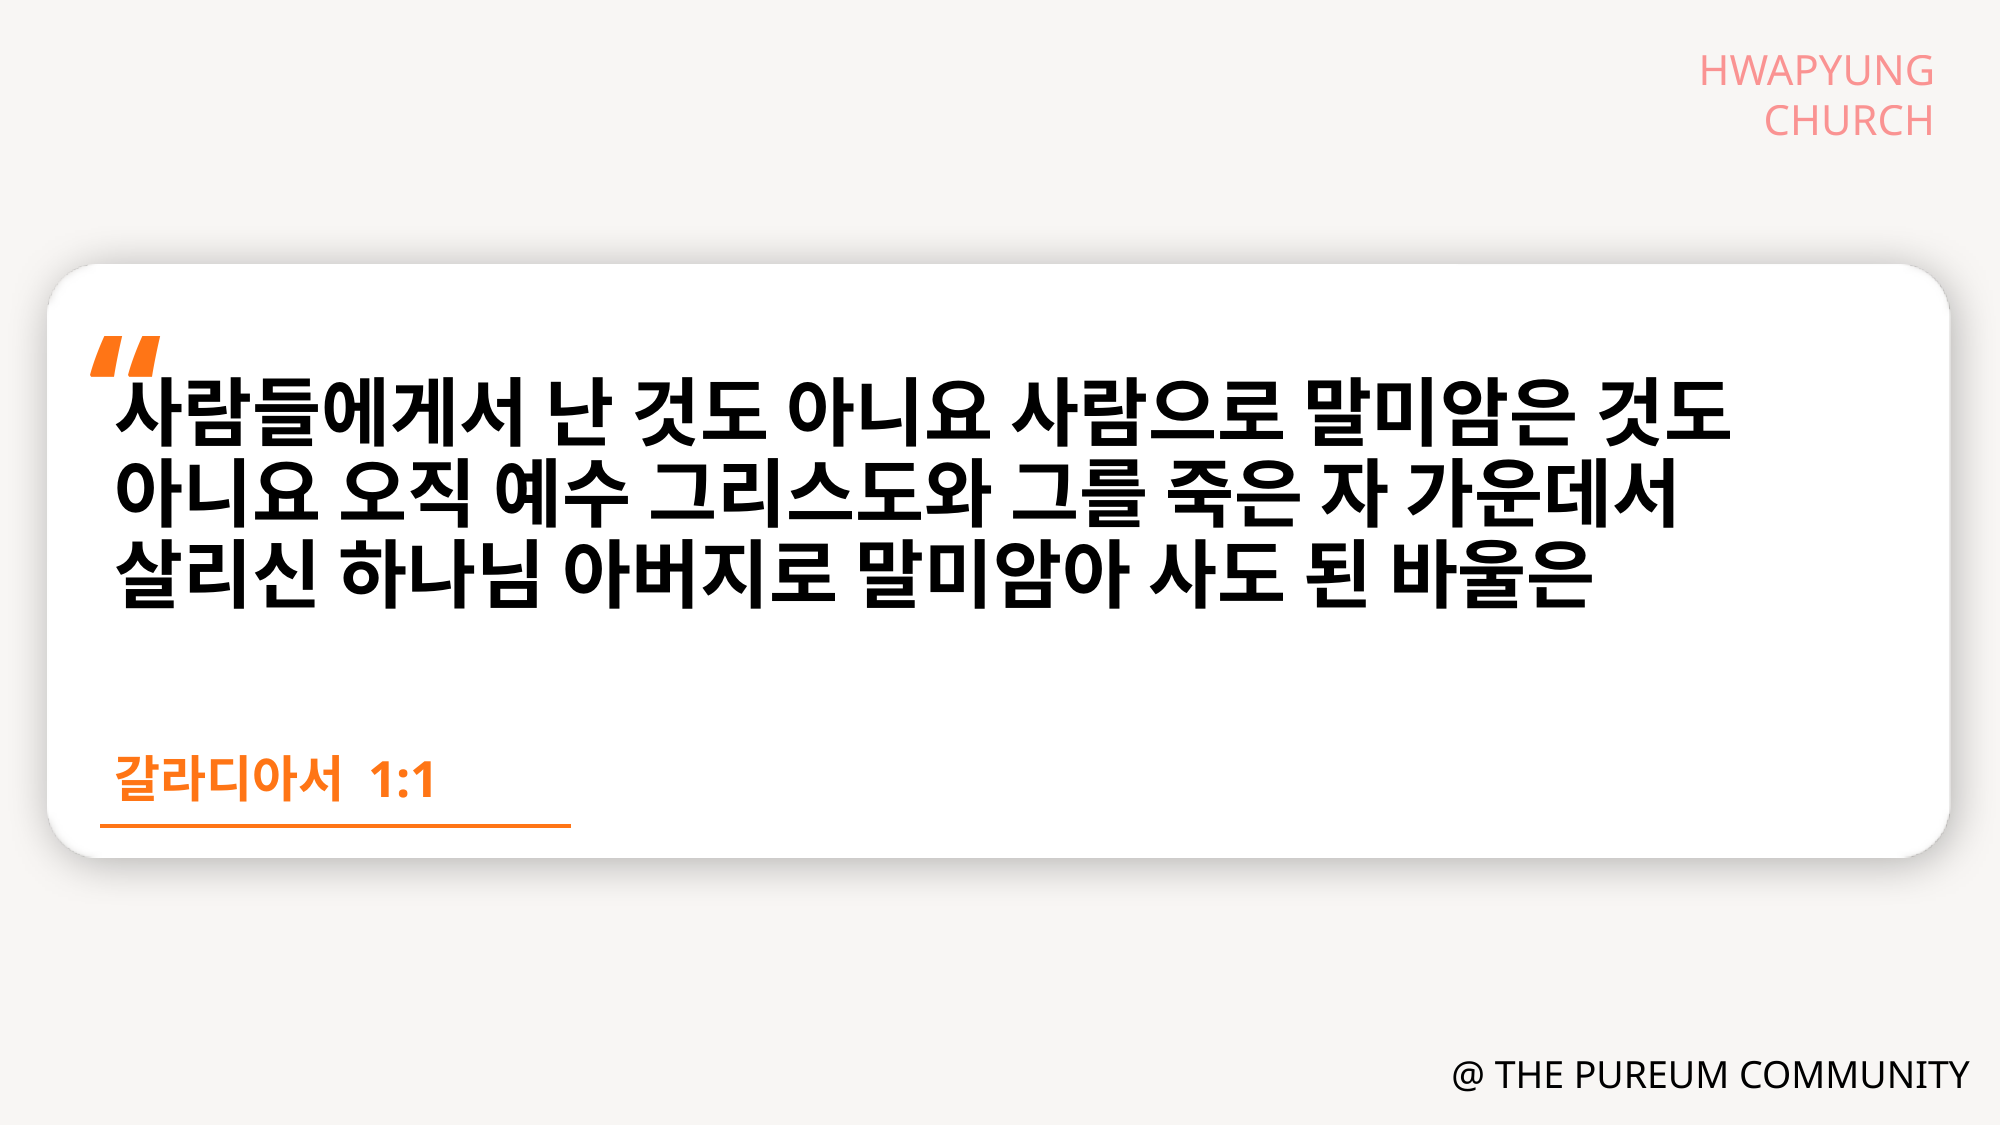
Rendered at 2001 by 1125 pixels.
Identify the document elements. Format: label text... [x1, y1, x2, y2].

list 사람들에게서 난 것도 아니요 사람으로 말미암은 것도 아니요 오직 예수 그리스도와 그를 죽은 자 가운데서 살리신 하나님 아버지로 말미암아 사도 된 바울은 [100, 368, 1905, 715]
list 갈라디아서 1:1 [100, 746, 699, 825]
